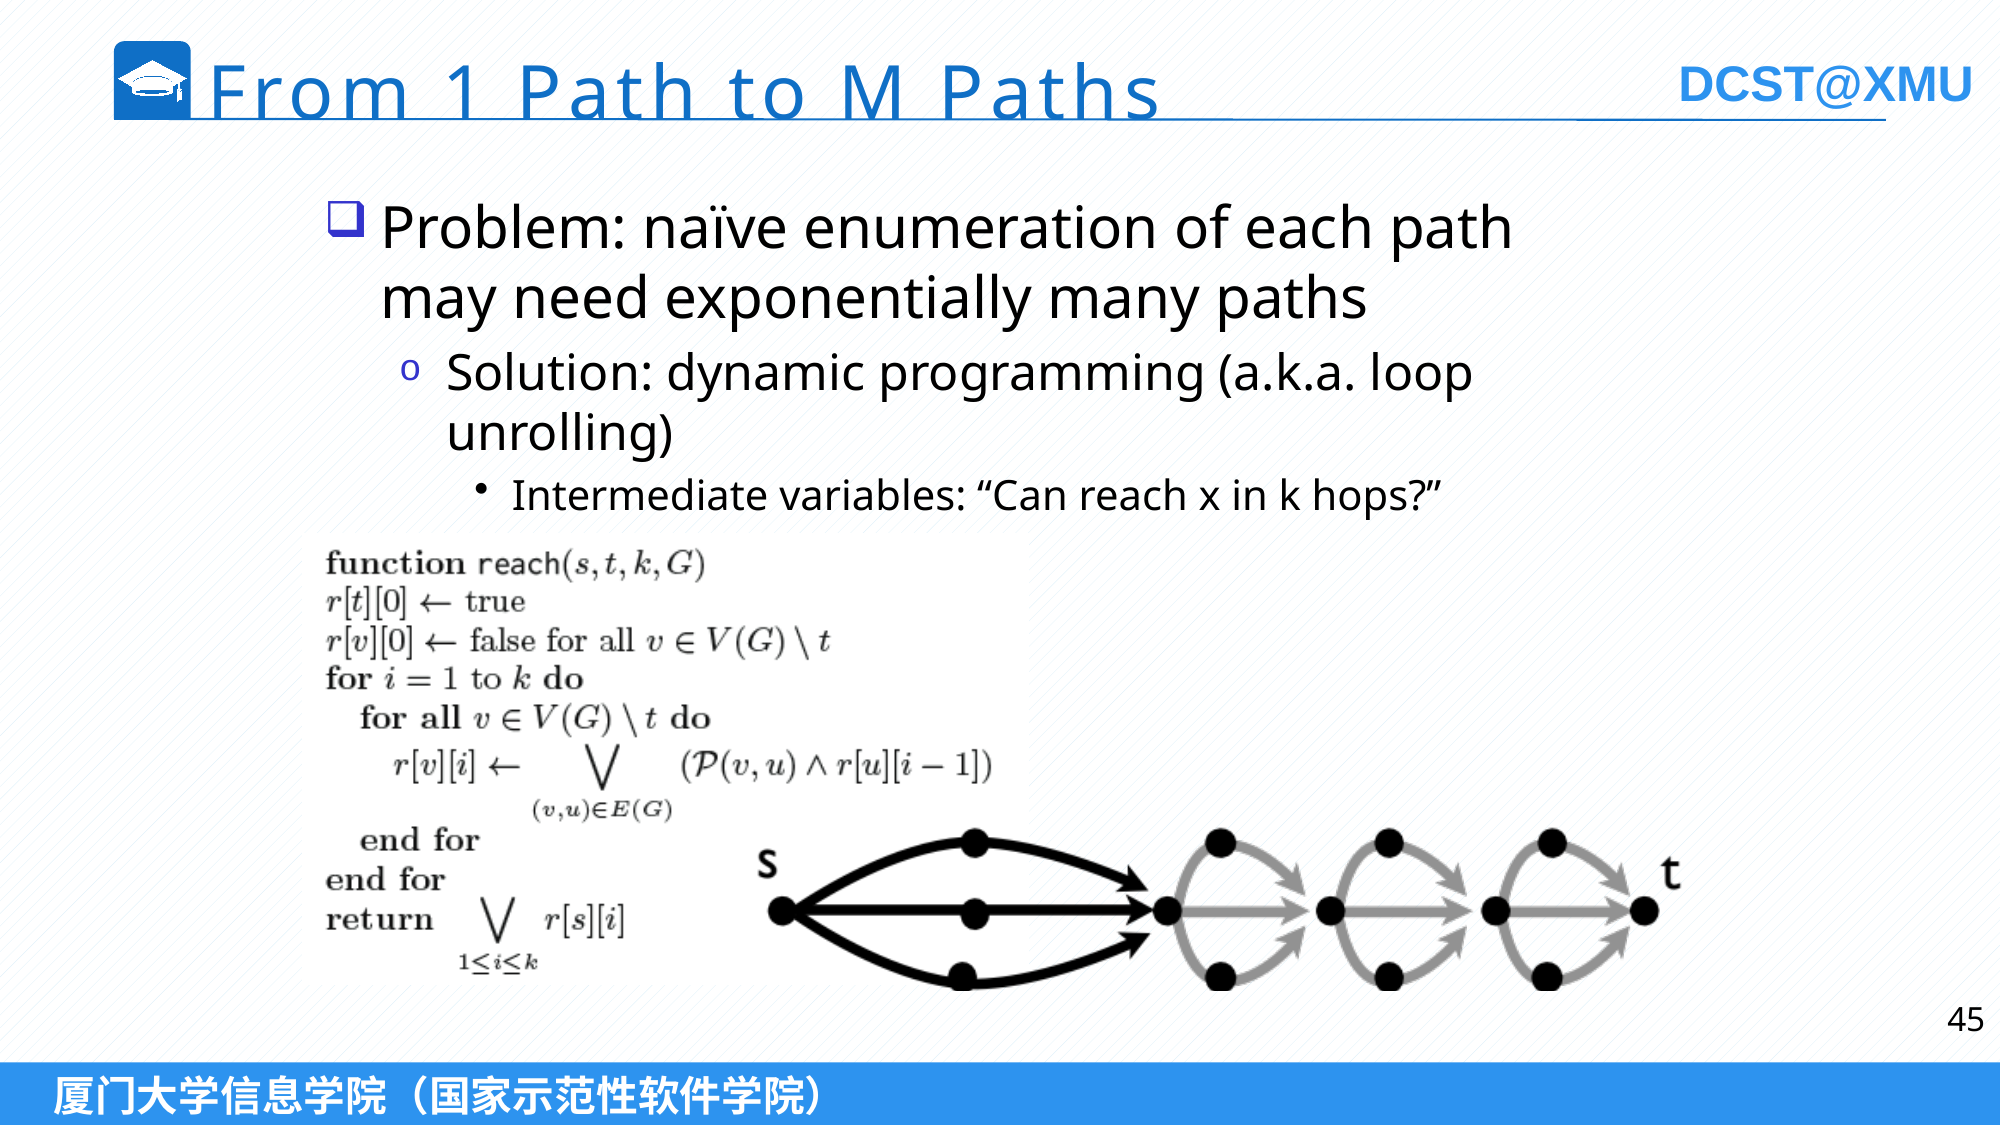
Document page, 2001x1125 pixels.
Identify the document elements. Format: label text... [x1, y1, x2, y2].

text_box 45 [1884, 990, 2000, 1066]
text_box Problem: naïve enumeration of each path may need exponentially many paths Solution: dynamic programming (a.k.a. loop unrolling) Intermediate variables: “Can reach x in k hops?” [309, 182, 1586, 801]
list From 1 Path to M Paths [192, 36, 1687, 210]
picture [302, 533, 1715, 991]
